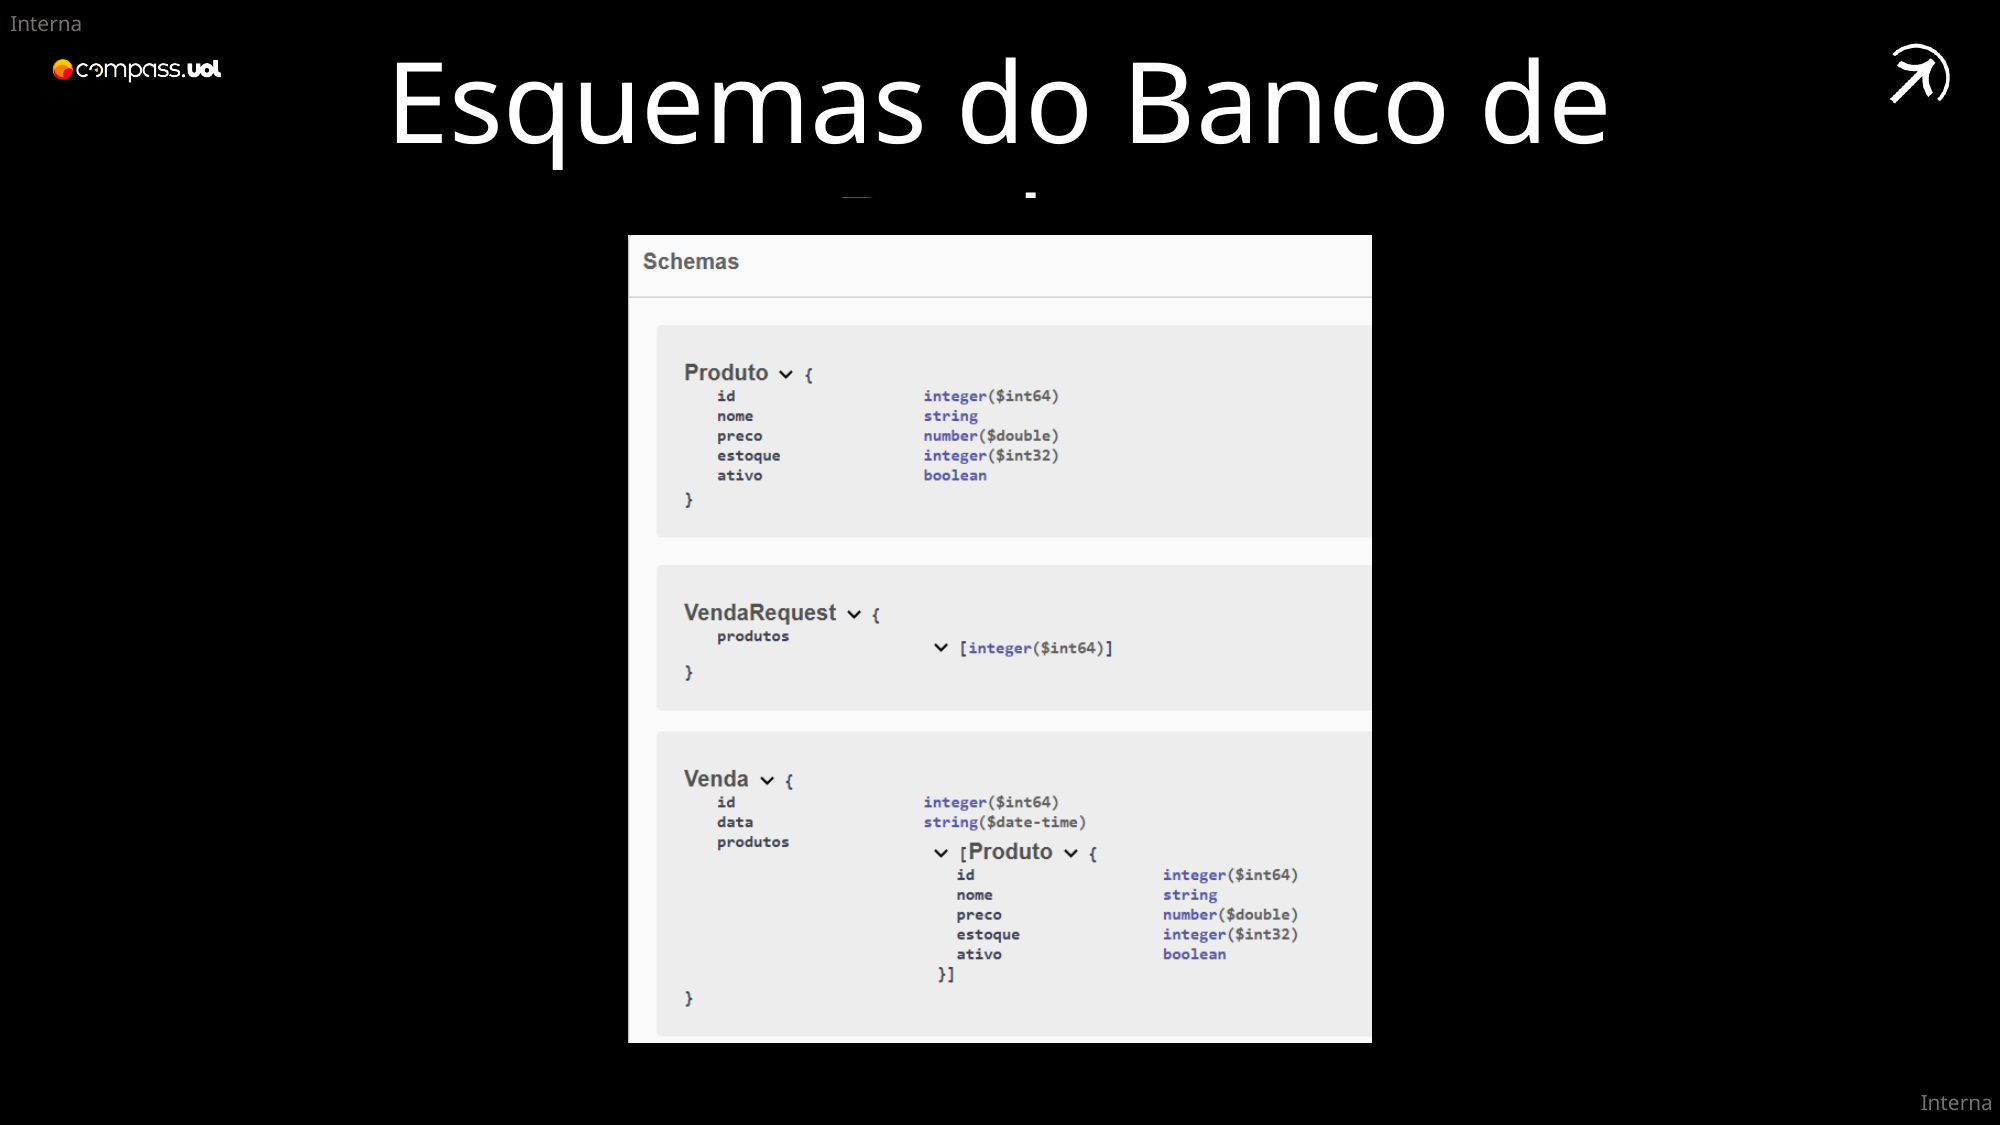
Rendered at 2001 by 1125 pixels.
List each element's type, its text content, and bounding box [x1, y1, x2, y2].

text_box Esquemas do Banco de Dados [222, 23, 1777, 369]
picture [40, 37, 222, 104]
picture [628, 235, 1372, 1043]
picture [1889, 43, 1950, 104]
